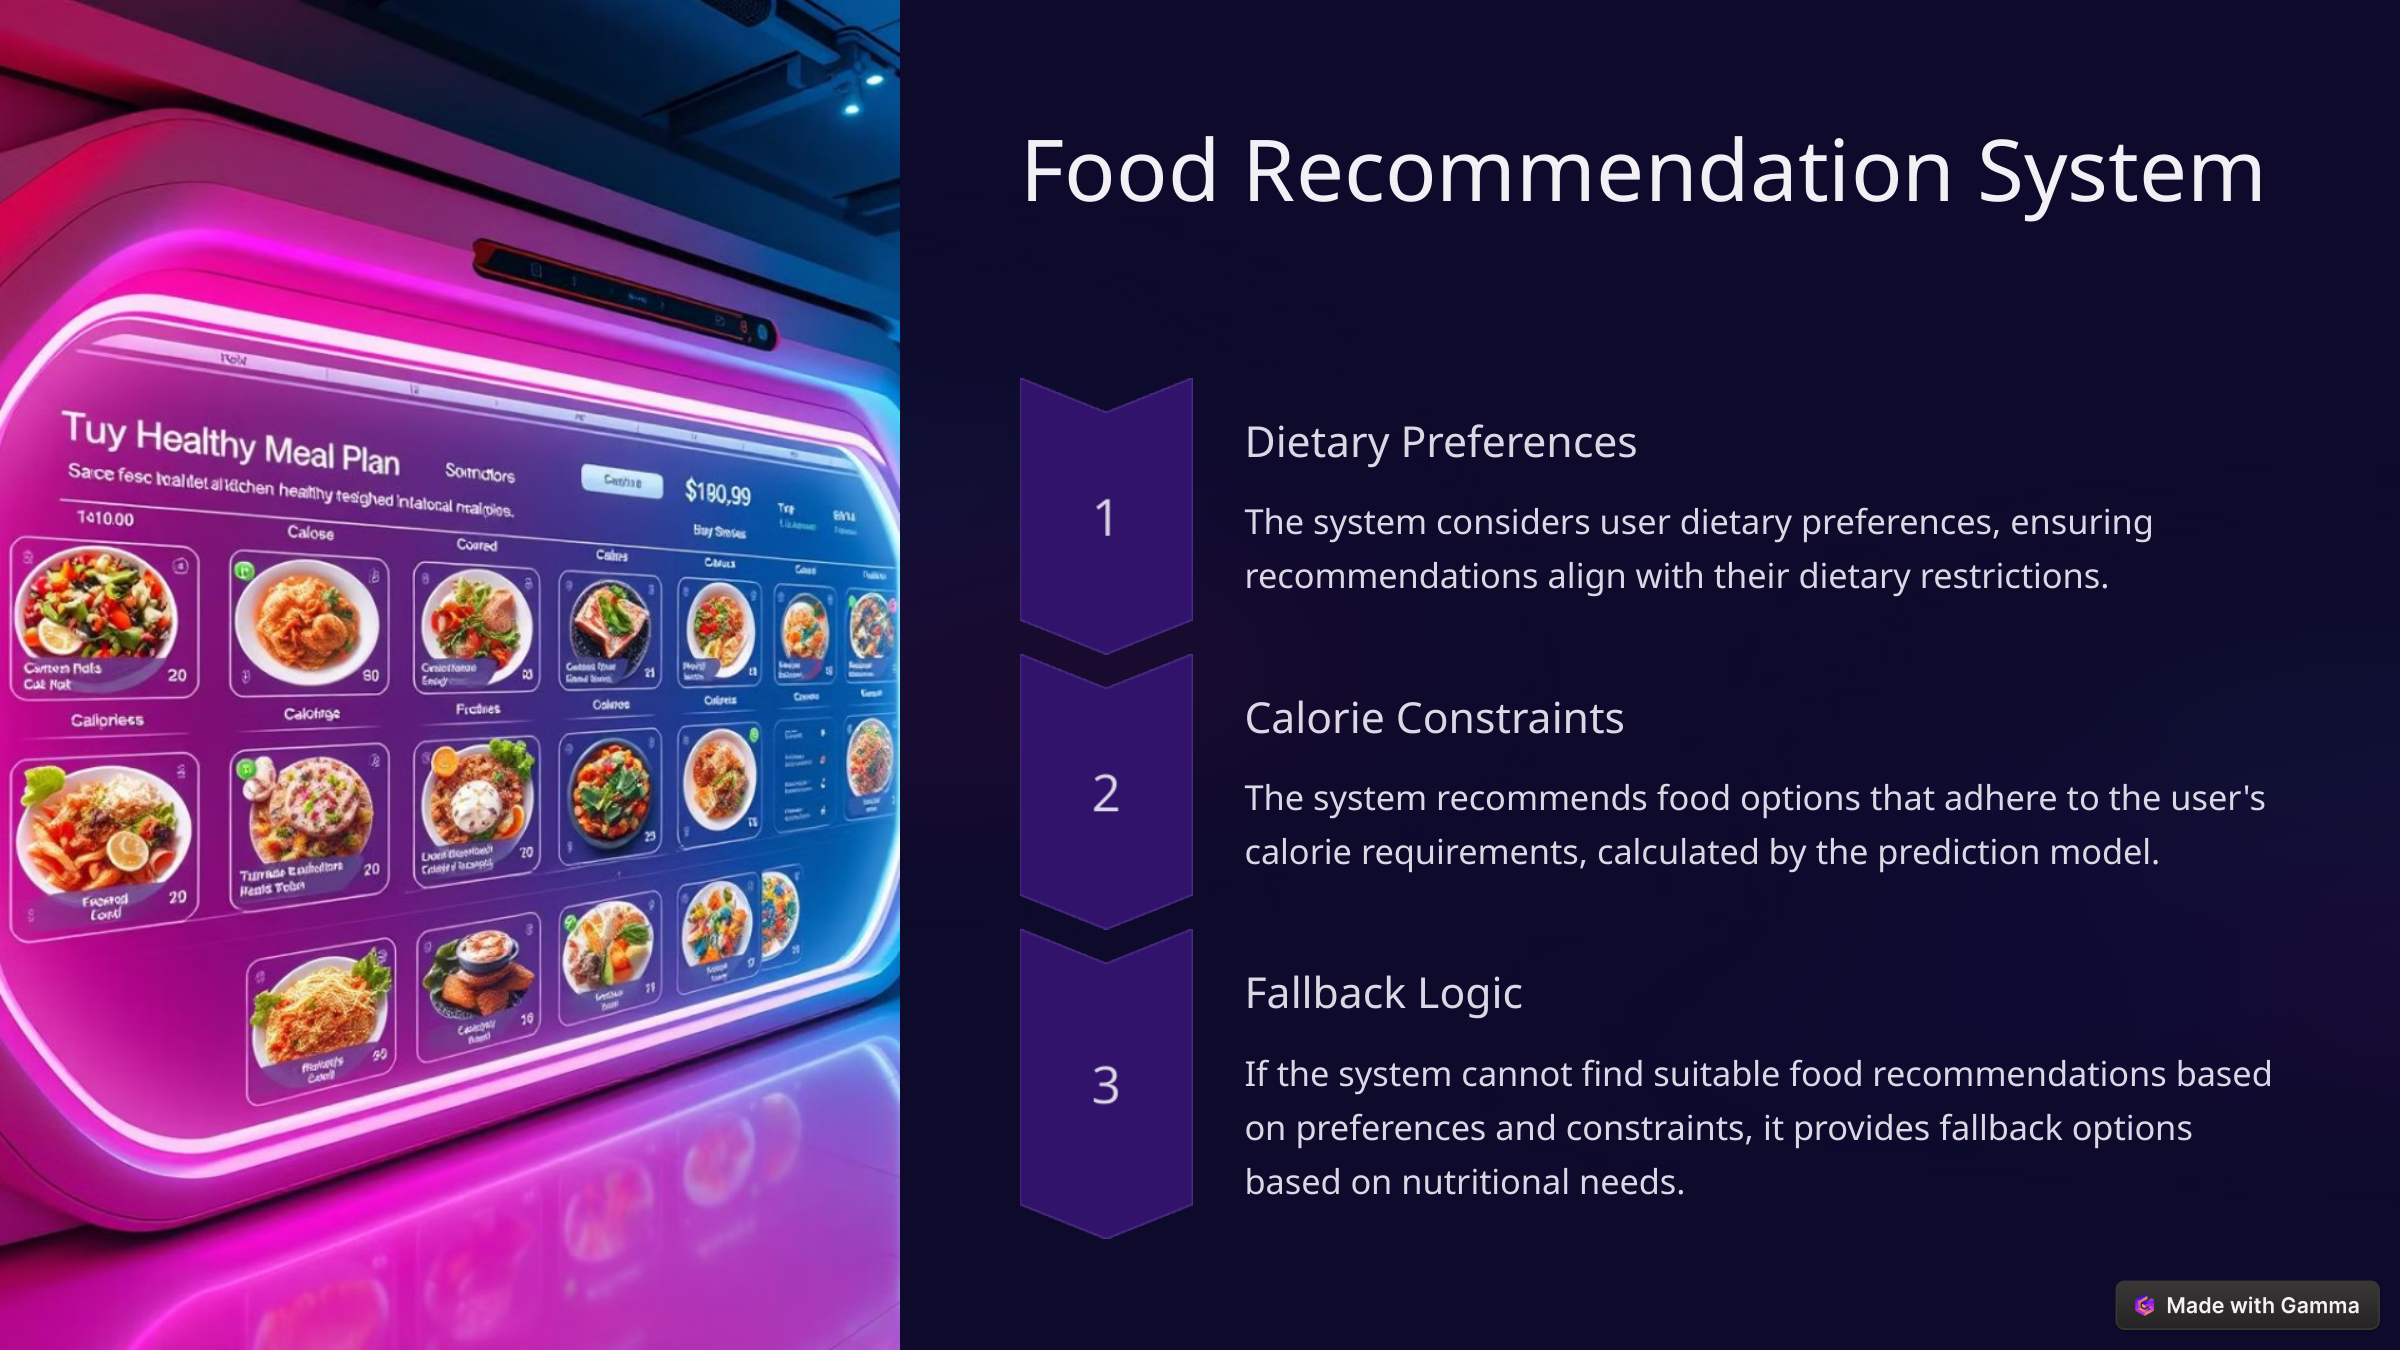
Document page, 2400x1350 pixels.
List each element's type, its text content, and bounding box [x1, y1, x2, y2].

text_box Fallback Logic [1244, 964, 1676, 1018]
text_box The system considers user dietary preferences, ensuring recommendations align with their dietary restrictions. [1244, 487, 2280, 598]
picture [1020, 378, 1193, 1239]
text_box The system recommends food options that adhere to the user's calorie requirements, calculated by the prediction model. [1244, 762, 2280, 874]
text_box Food Recommendation System [1020, 111, 2280, 327]
text_box Dietary Preferences [1244, 412, 1676, 467]
picture [0, 0, 900, 1350]
picture [2106, 1271, 2389, 1339]
text_box If the system cannot find suitable food recommendations based on preferences and constraints, it provides fallback options based on nutritional needs. [1244, 1038, 2280, 1205]
text_box Calorie Constraints [1244, 688, 1676, 743]
